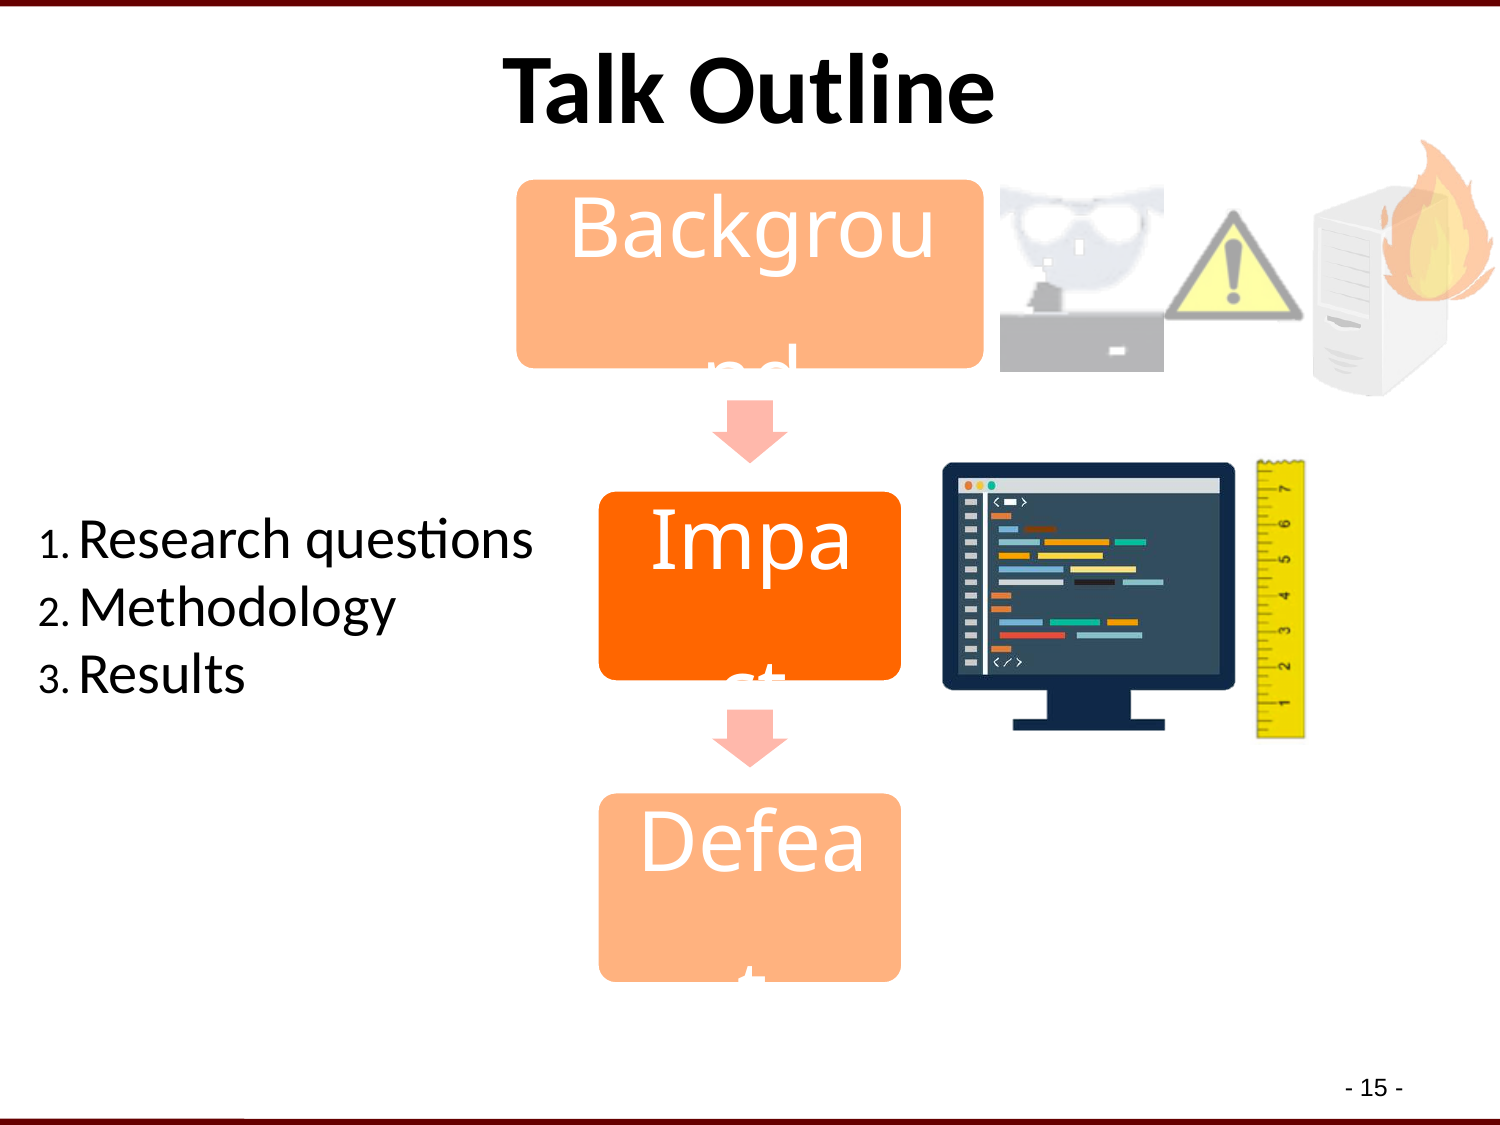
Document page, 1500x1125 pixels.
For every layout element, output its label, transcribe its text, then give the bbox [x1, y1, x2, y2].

picture [1310, 130, 1500, 398]
picture [1000, 178, 1308, 372]
picture [897, 453, 1426, 746]
text_box Research questions Methodology Results [22, 506, 79, 713]
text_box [83, 39, 1417, 1045]
